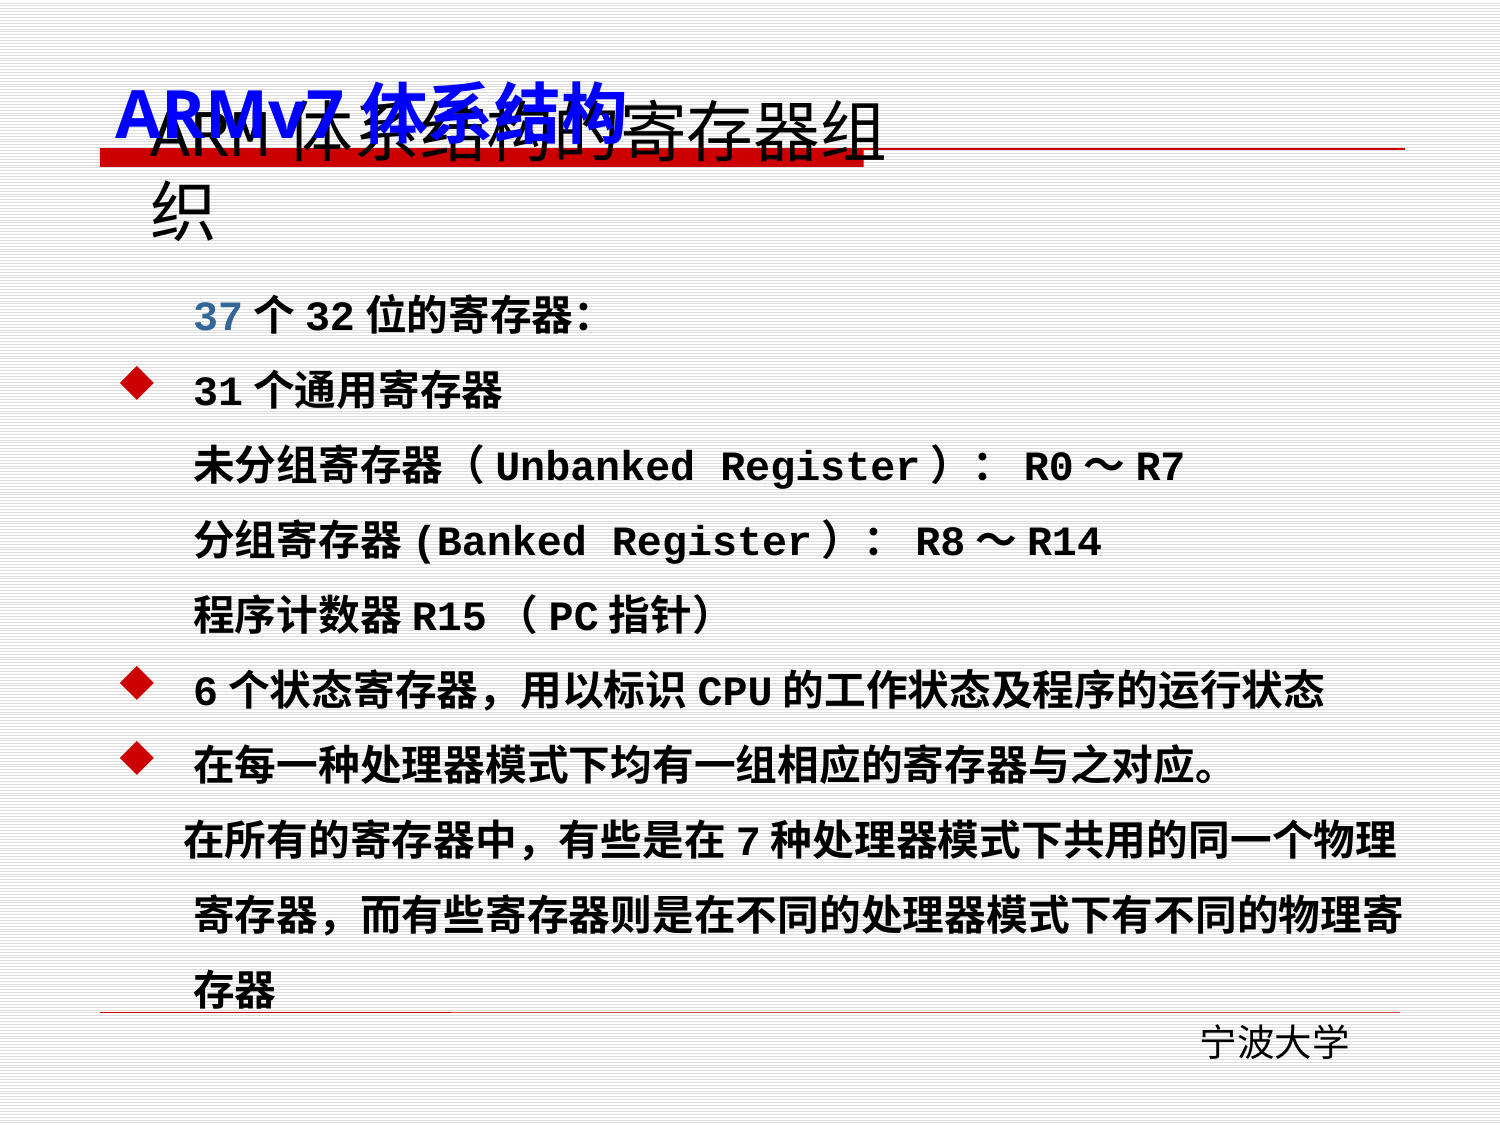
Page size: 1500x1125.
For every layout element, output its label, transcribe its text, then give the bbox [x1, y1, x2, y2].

text_box ARMv7体系结构 [101, 64, 881, 159]
list 37个32位的寄存器： 31个通用寄存器 未分组寄存器（Unbanked Register）：R0～R7 分组寄存器(Banked Register）：R8～R14 程序计数器R15（PC指针） 6个状态寄存器，用以标识CPU的工作状态及程序的运行状态 在每一种处理器模式下均有一组相应的寄存器与之对应。 在所有的寄存器中，有些是在7种处理器模式下共用的同一个物理寄存器，而有些寄存器则是在不同的处理器模式下有不同的物理寄存器 [101, 256, 1436, 1036]
title ARM体系结构的寄存器组织 [135, 160, 963, 256]
